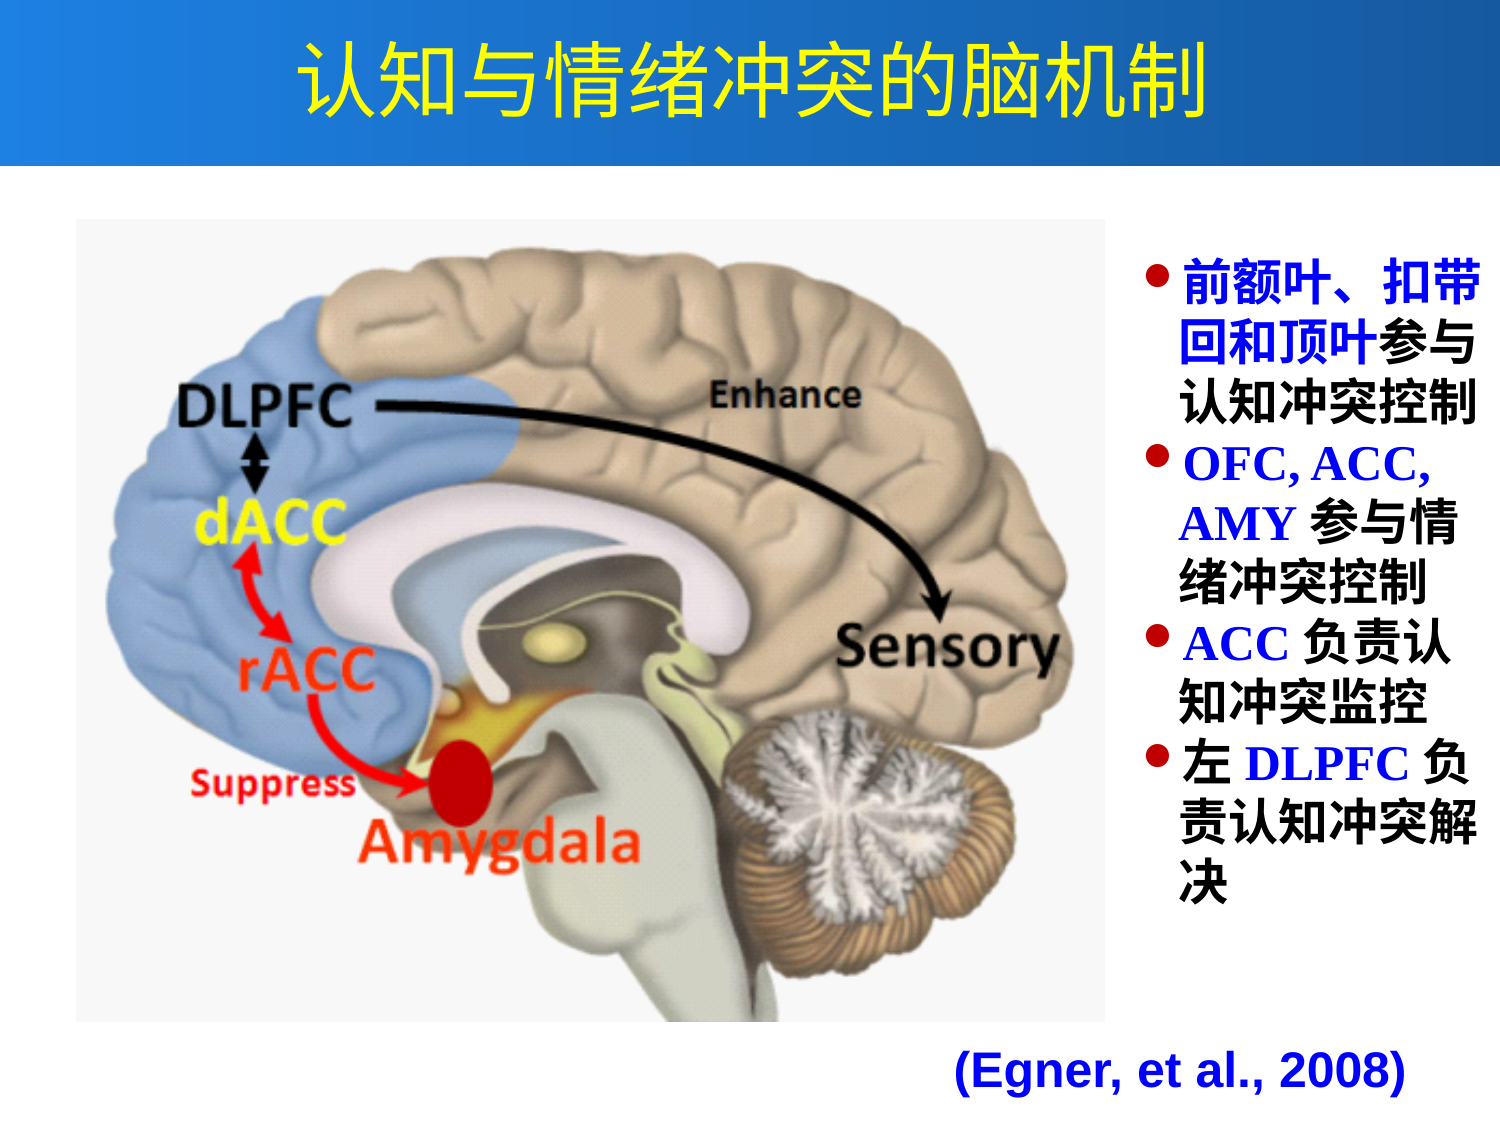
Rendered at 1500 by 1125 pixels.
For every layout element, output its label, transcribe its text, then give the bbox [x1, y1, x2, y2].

title 认知与情绪冲突的脑机制 [74, 7, 1430, 149]
text_box 前额叶、扣带回和顶叶参与认知冲突控制 OFC, ACC, AMY参与情绪冲突控制 ACC负责认知冲突监控 左DLPFC负责认知冲突解决 [1139, 243, 1500, 919]
text_box (Egner, et al., 2008) [938, 1030, 1489, 1105]
picture [76, 219, 1105, 1023]
